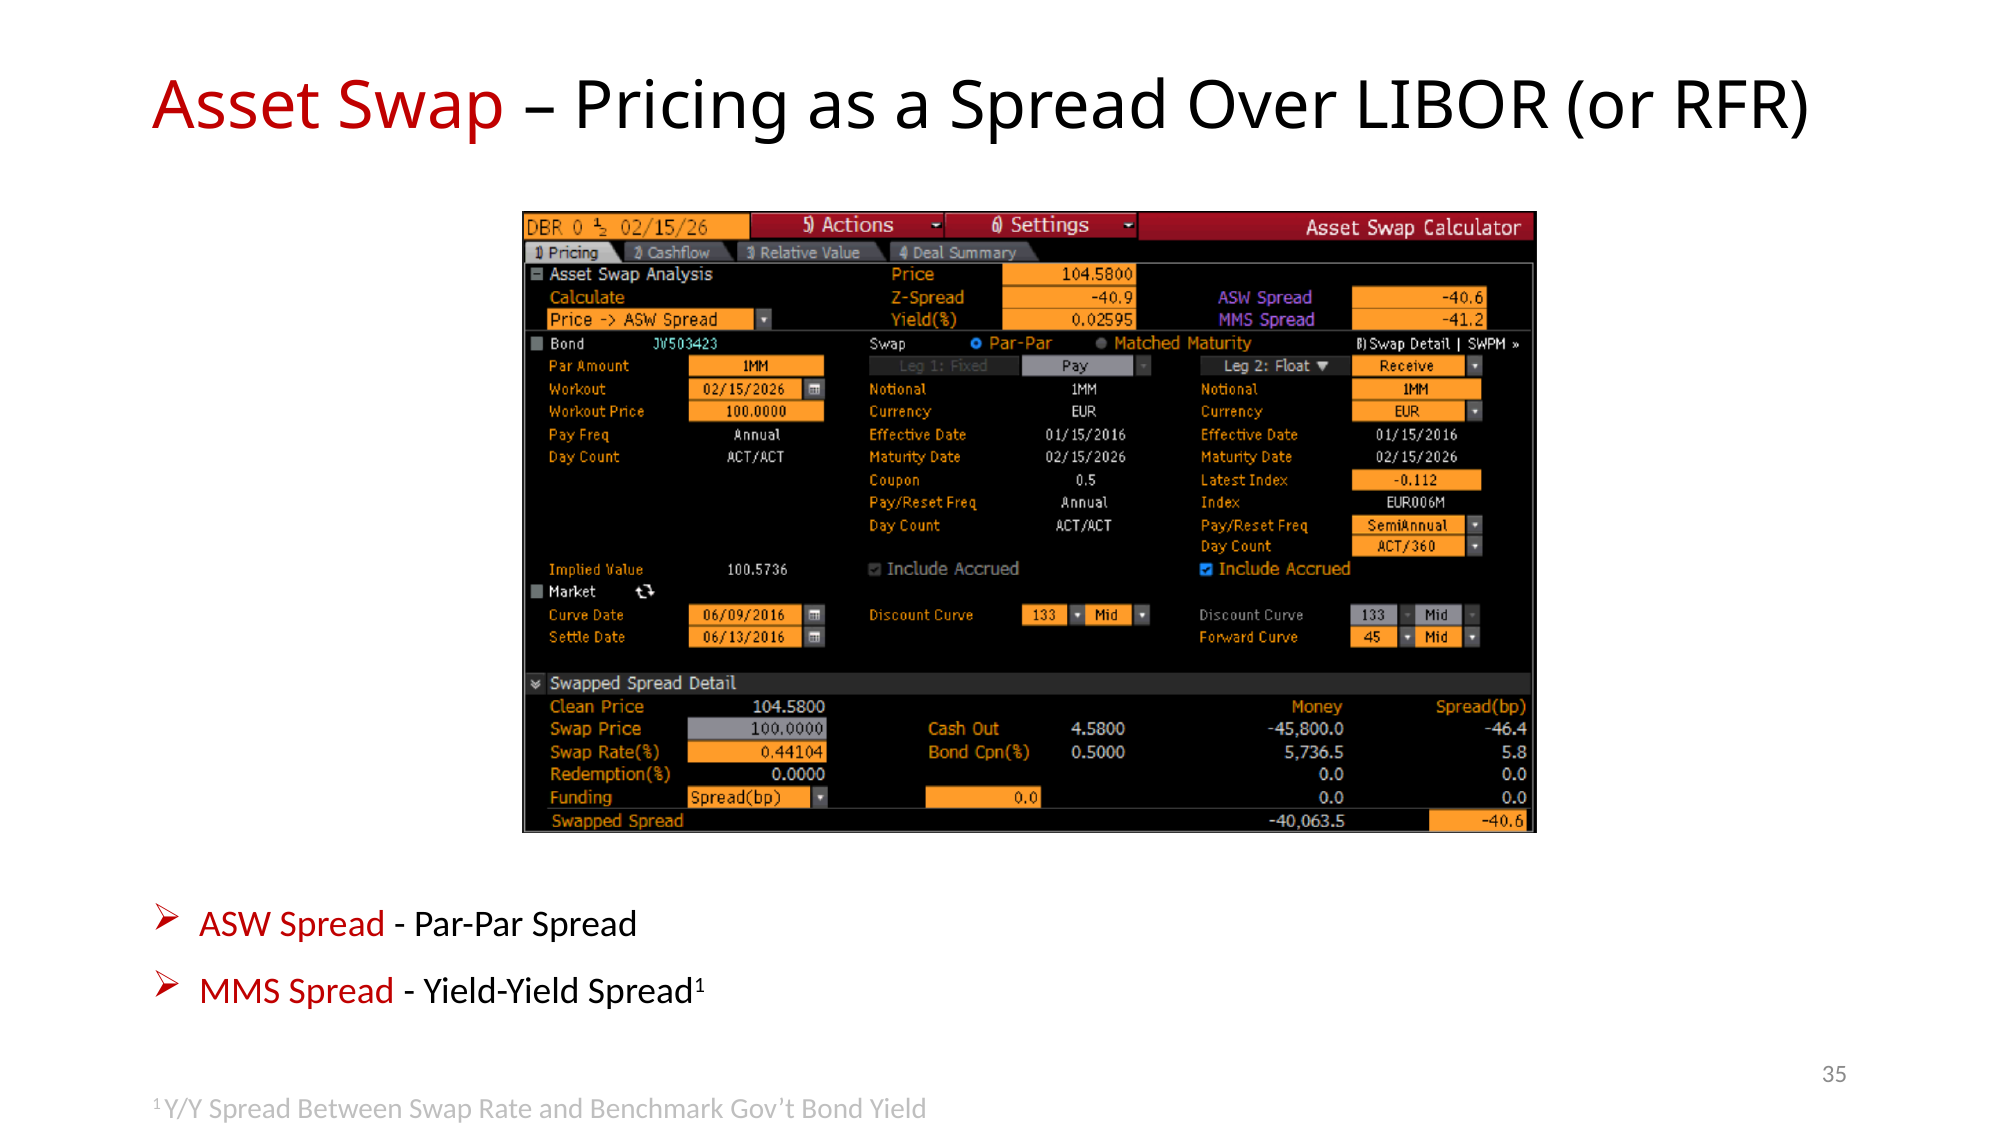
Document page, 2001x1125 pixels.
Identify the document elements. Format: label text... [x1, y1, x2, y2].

slide_number 34 [1412, 1042, 1863, 1103]
picture [522, 211, 1537, 833]
text_box ASW Spread - Par-Par Spread MMS Spread - Yield-Yield Spread1 1 Y/Y Spread Between Swap Rate and Benchmark Gov’t Bond Yield [137, 869, 1197, 1125]
title Asset Swap – Pricing as a Spread Over LIBOR (or RFR) [137, 59, 1863, 155]
